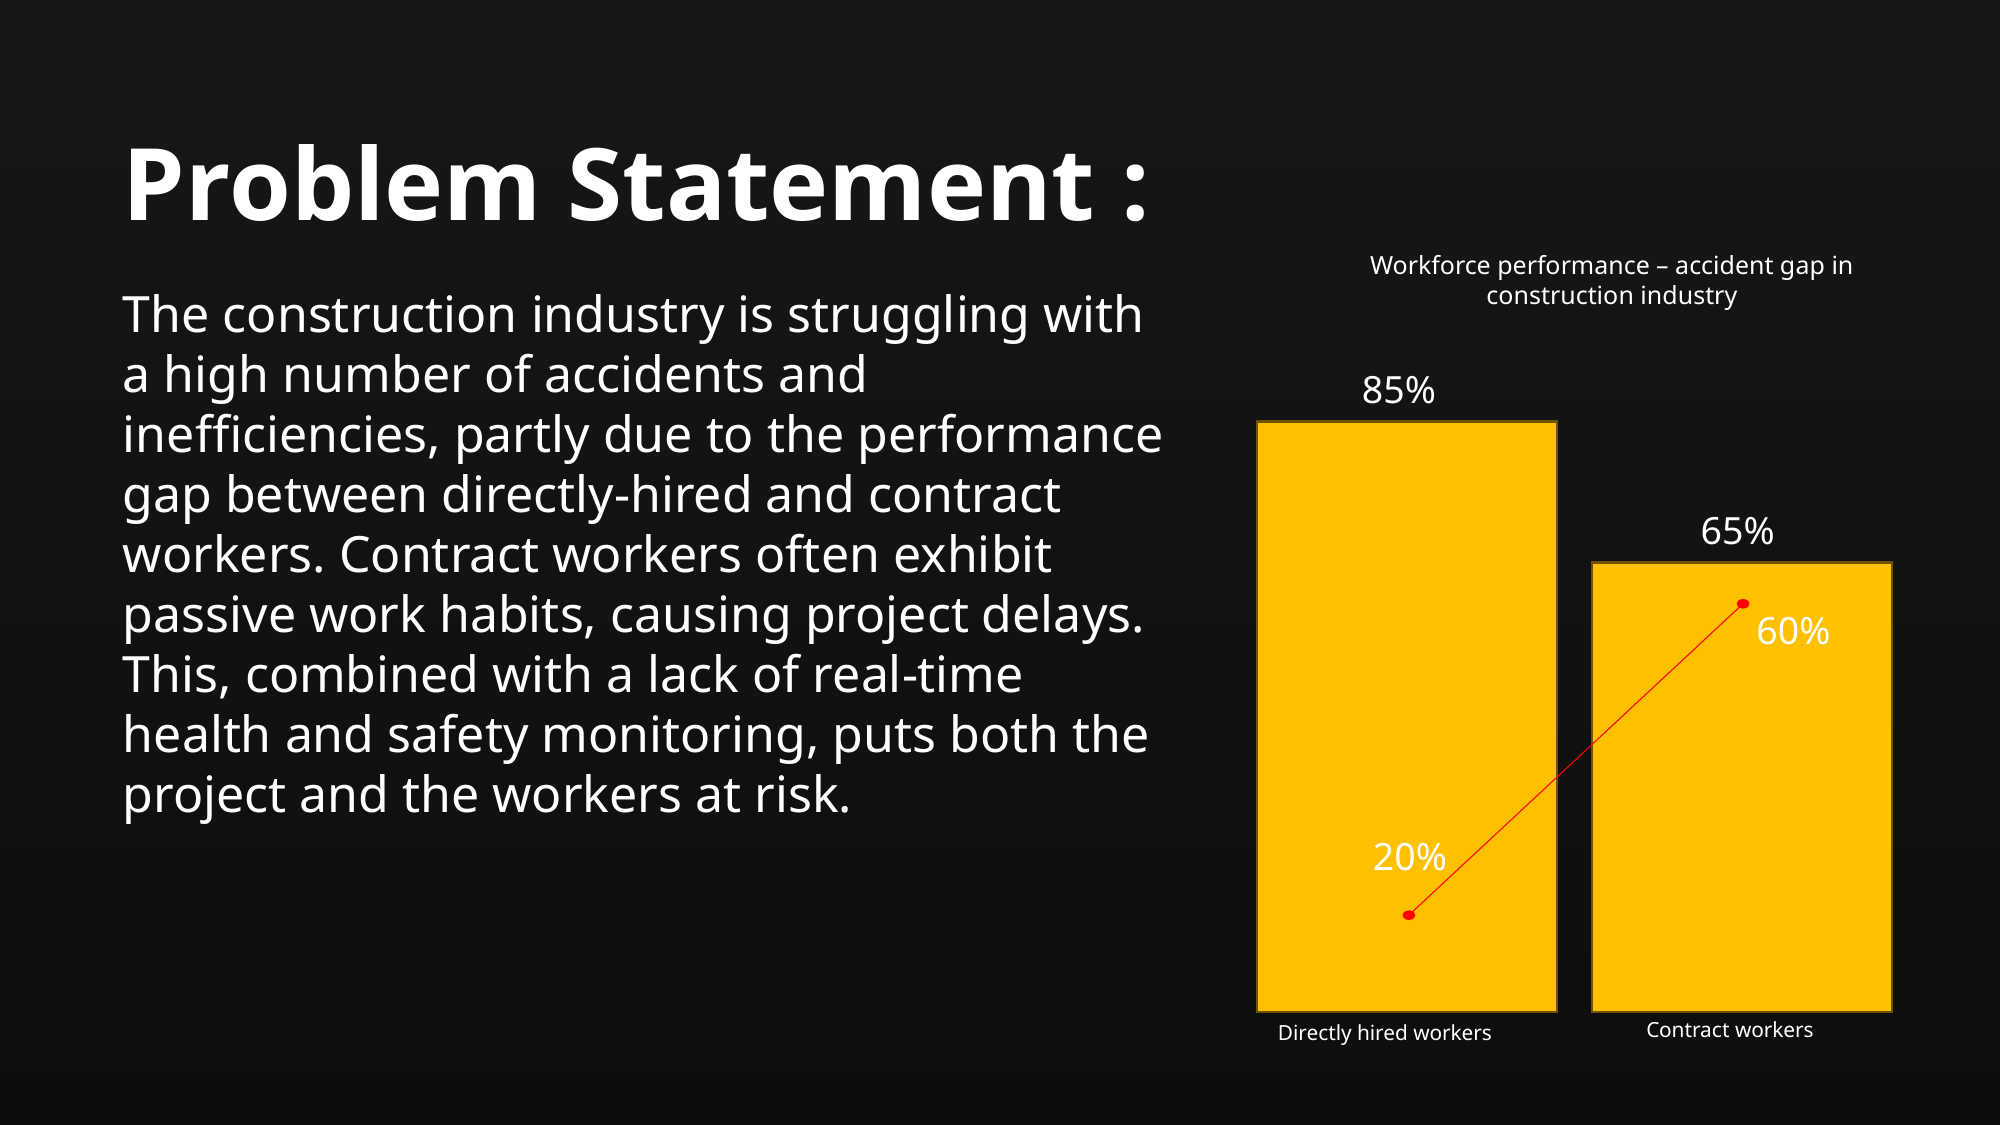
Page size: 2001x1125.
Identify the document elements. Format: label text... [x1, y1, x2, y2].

text_box Workforce performance – accident gap in construction industry [1347, 241, 1878, 317]
text_box [1591, 561, 1893, 1013]
text_box [1402, 910, 1415, 921]
text_box Problem Statement : [108, 113, 1311, 248]
text_box 65% [1685, 499, 1798, 560]
text_box 85% [1347, 358, 1460, 419]
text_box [1408, 603, 1744, 916]
text_box Directly hired workers [1263, 1011, 1564, 1052]
text_box 20% [1358, 825, 1408, 885]
text_box 60% [1741, 600, 1854, 660]
text_box [1256, 420, 1558, 1013]
text_box The construction industry is struggling with a high number of accidents and inefficiencies, partly due to the performance gap between directly-hired and contract workers. Contract workers often exhibit passive work habits, causing project delays. This, combined with a lack of real-time health and safety monitoring, puts both the project and the workers at risk. [108, 275, 1181, 831]
text_box [1737, 599, 1747, 603]
text_box Contract workers [1631, 1009, 1865, 1049]
